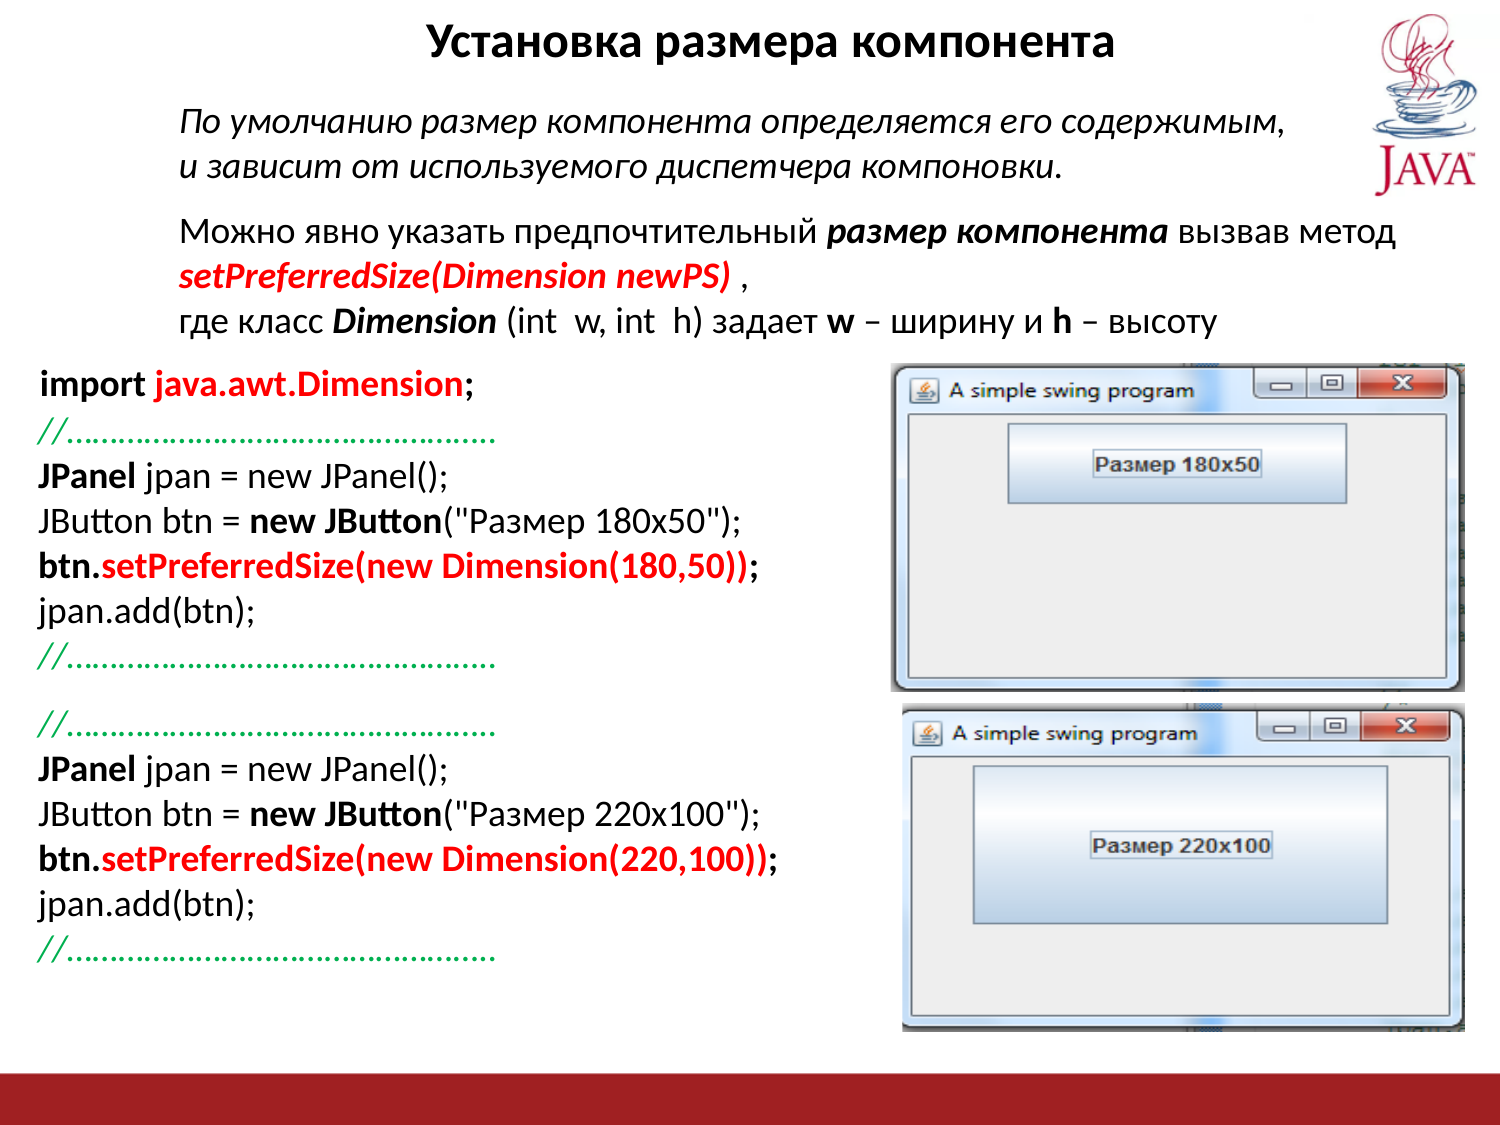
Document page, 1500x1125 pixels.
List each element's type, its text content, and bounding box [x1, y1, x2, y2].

text_box По умолчанию размер компонента определяется его содержимым, и зависит от используемого диспетчера компоновки. Можно явно указать предпочтительный размер компонента вызвав метод setPreferredSize(Dimension newPS) , где класс Dimension (int w, int h) задает w – ширину и h – высоту [164, 88, 1477, 349]
picture [0, 0, 1500, 1125]
text_box //………………………………………….. JPanel jpan = new JPanel(); JButton btn = new JButton("Размер 180х50"); btn.setPreferredSize(new Dimension(180,50)); jpan.add(btn); //………………………………………….. [23, 398, 809, 684]
text_box //………………………………………….. JPanel jpan = new JPanel(); JButton btn = new JButton("Размер 220х100"); btn.setPreferredSize(new Dimension(220,100)); jpan.add(btn); //………………………………………….. [23, 691, 809, 977]
text_box import java.awt.Dimension; [25, 351, 490, 412]
text_box Установка размера компонента [281, 0, 1250, 75]
